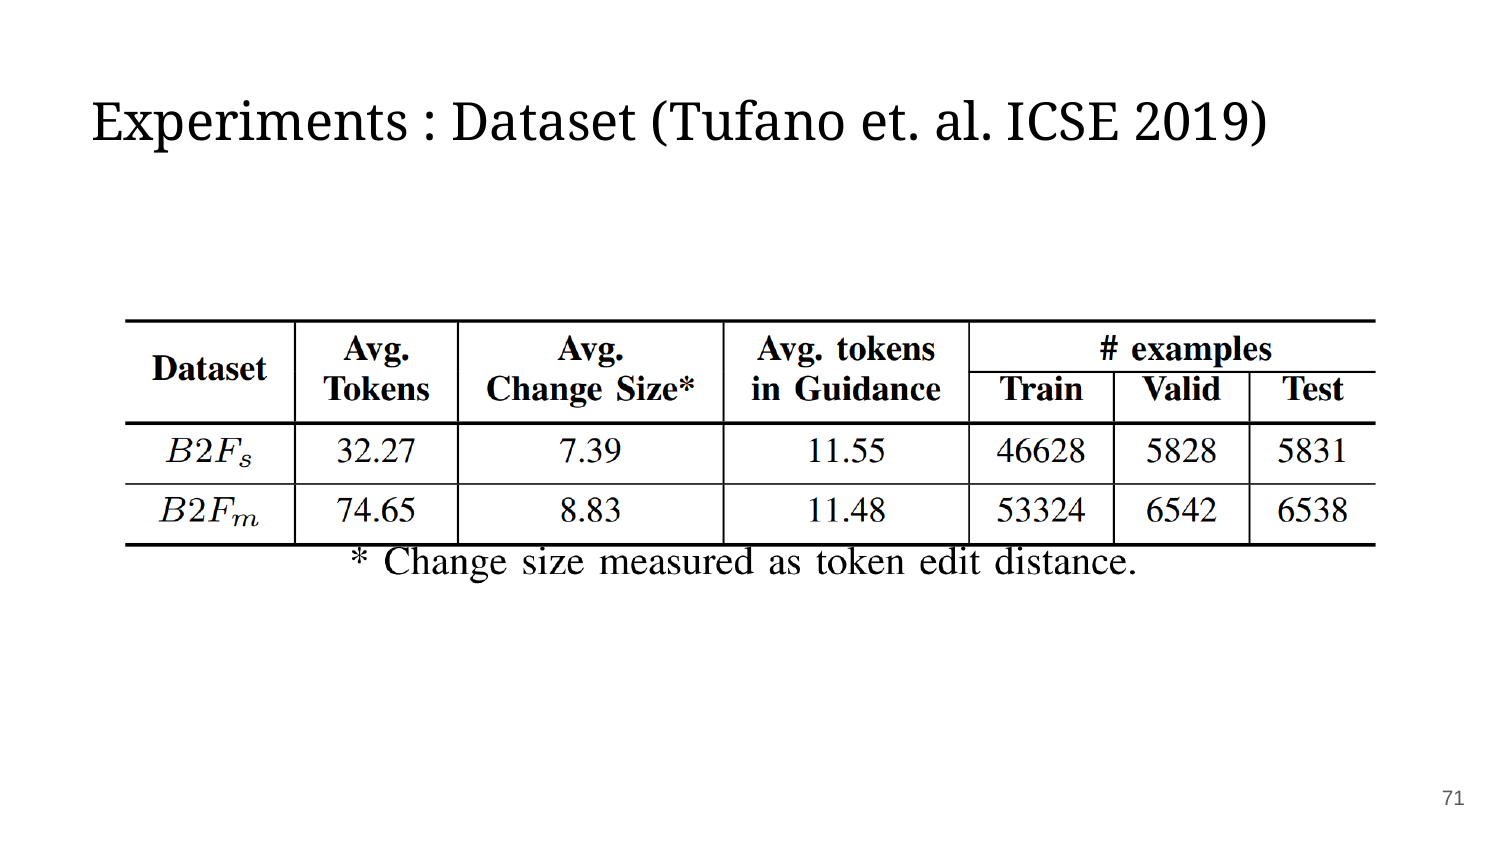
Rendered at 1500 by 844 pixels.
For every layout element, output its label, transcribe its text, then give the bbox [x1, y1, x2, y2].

slide_number 71 [1389, 764, 1480, 830]
text_box Experiments : Dataset (Tufano et. al. ICSE 2019) [76, 72, 1474, 167]
picture [114, 300, 1386, 596]
